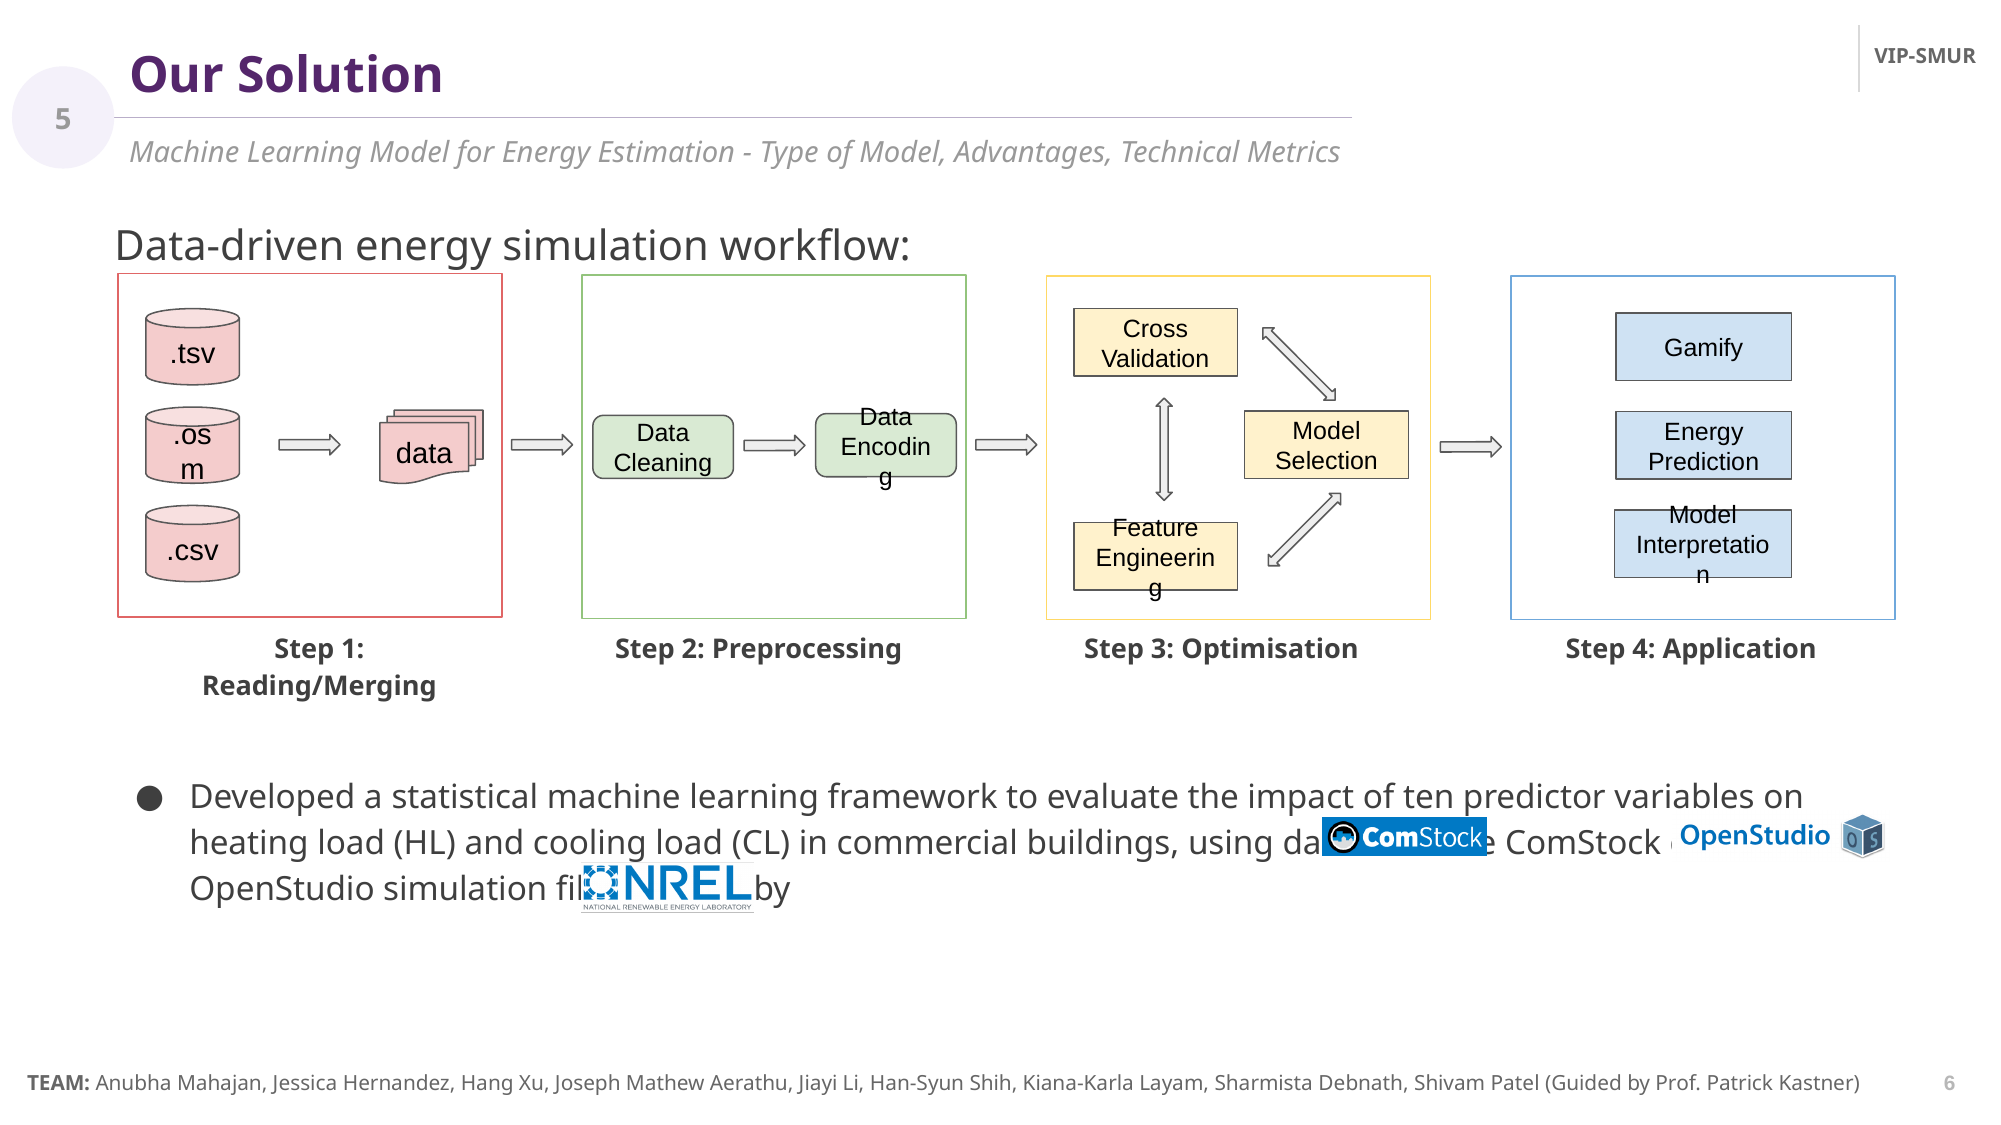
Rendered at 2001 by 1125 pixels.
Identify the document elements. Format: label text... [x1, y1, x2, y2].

text_box [1156, 398, 1173, 501]
text_box .csv [145, 505, 240, 582]
text_box .tsv [145, 308, 240, 385]
picture [1322, 816, 1487, 856]
text_box Step 1: Reading/Merging [139, 611, 500, 717]
picture [581, 801, 754, 974]
text_box Machine Learning Model for Energy Estimation - Type of Model, Advantages, Technical Metrics [114, 117, 1944, 220]
text_box Cross Validation [1073, 308, 1238, 377]
text_box [581, 275, 967, 619]
text_box [511, 434, 573, 455]
text_box data [379, 410, 484, 484]
text_box [1268, 493, 1341, 566]
text_box [1262, 327, 1336, 401]
text_box 5 [11, 66, 115, 169]
text_box [1440, 436, 1502, 458]
text_box Step 3: Optimisation [1041, 611, 1402, 679]
text_box [117, 273, 503, 618]
text_box [744, 435, 805, 456]
text_box Feature Engineering [1073, 522, 1238, 590]
text_box Step 4: Application [1510, 611, 1872, 680]
text_box [975, 434, 1037, 455]
text_box Step 2: Preprocessing [578, 611, 939, 679]
text_box Data Encoding [815, 413, 957, 477]
text_box Model Interpretation [1614, 509, 1792, 578]
text_box .osm [145, 407, 240, 484]
text_box Energy Prediction [1616, 411, 1792, 479]
text_box [1510, 275, 1896, 620]
text_box Data-driven energy simulation workflow: Developed a statistical machine learning framework to evaluate the impact of ten predictor variables on heating load (HL) and cooling load (CL) in commercial buildings, using data from the ComStock dataset and OpenStudio simulation files verified by [99, 196, 1901, 1015]
text_box Gamify [1616, 312, 1792, 381]
text_box Data Cleaning [592, 415, 734, 479]
text_box [279, 434, 341, 455]
text_box [1046, 275, 1431, 620]
text_box Model Selection [1244, 410, 1409, 479]
picture [1672, 810, 1890, 863]
text_box Our Solution [114, 27, 1609, 117]
